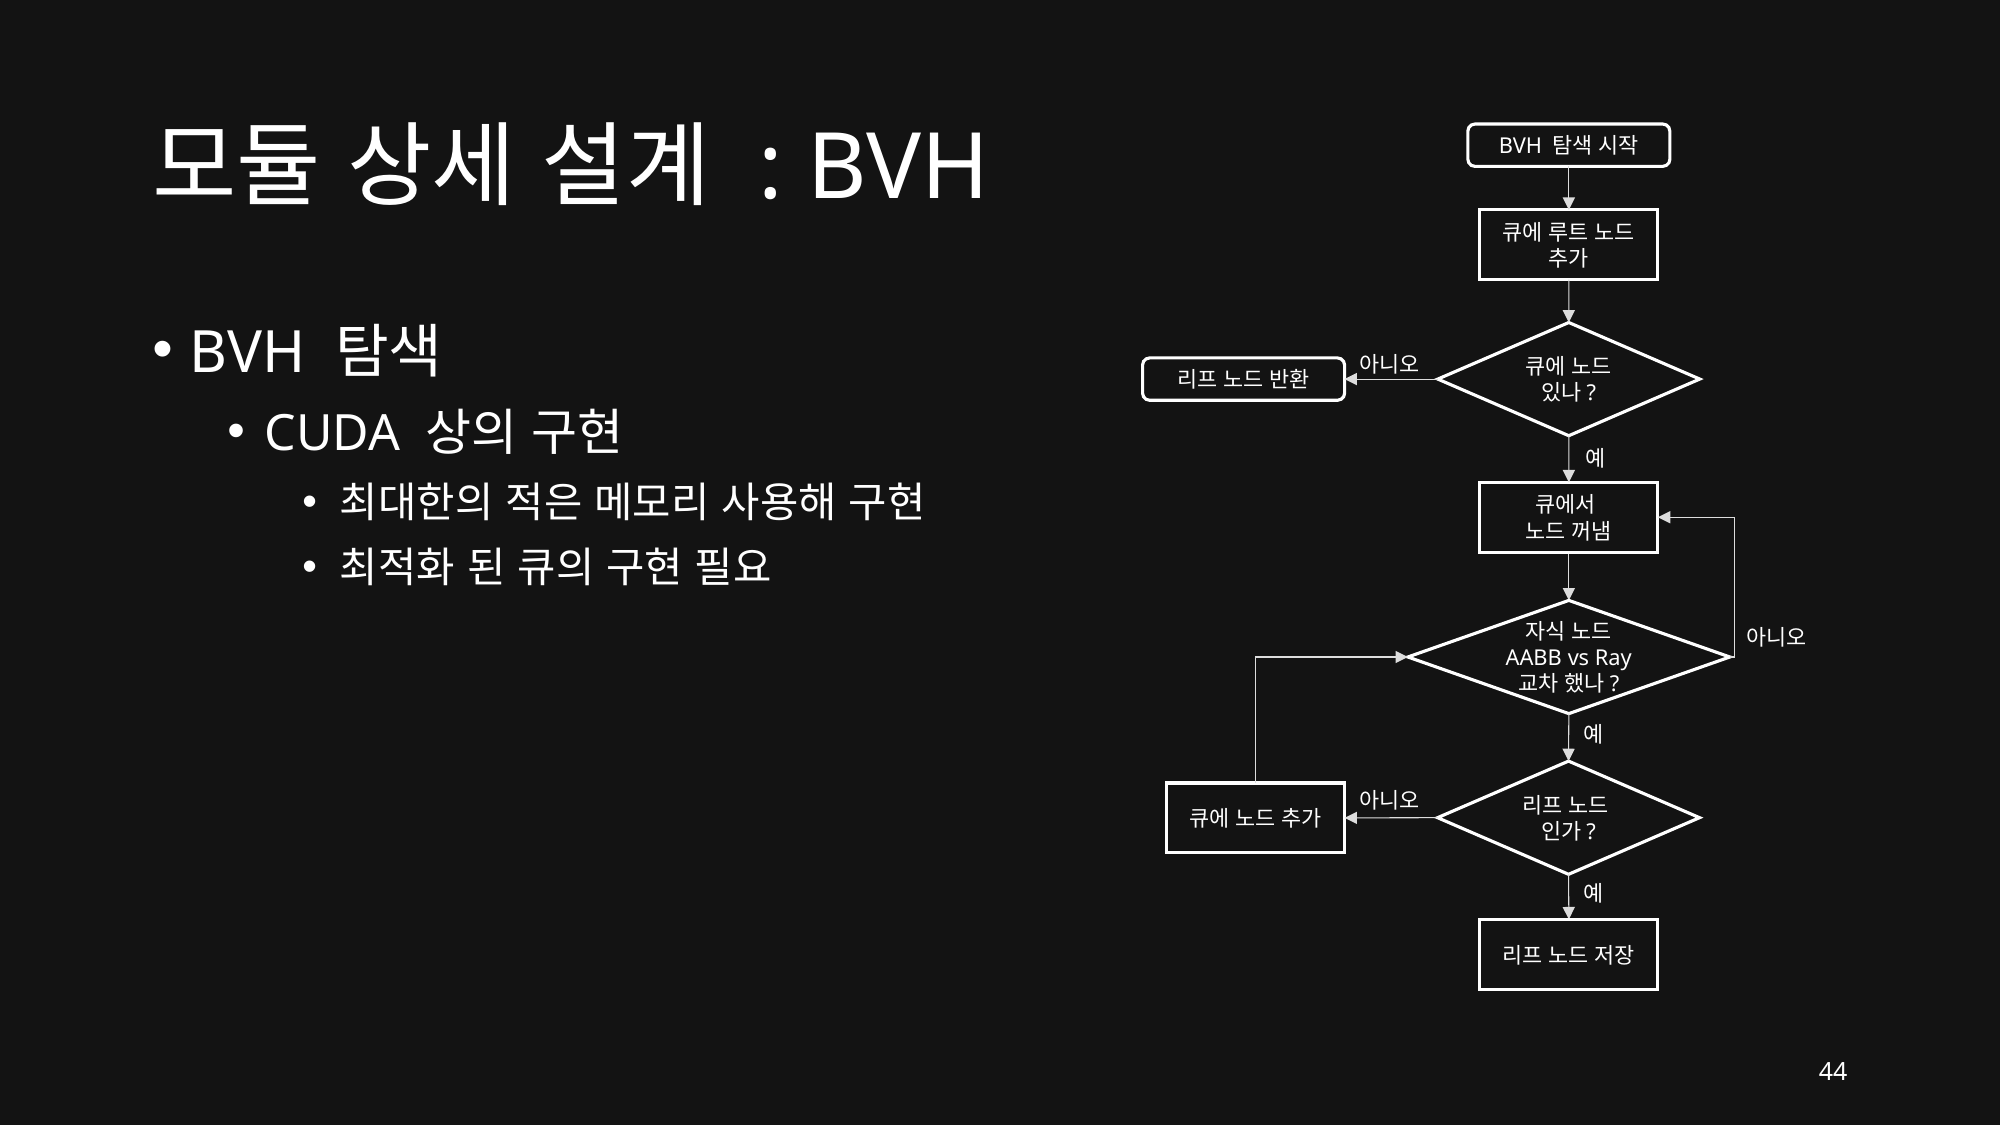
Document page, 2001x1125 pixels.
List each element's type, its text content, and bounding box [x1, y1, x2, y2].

text_box 예 [1571, 437, 1673, 478]
text_box 큐에서 노드 꺼냄 [1479, 481, 1659, 553]
slide_number 44 [1412, 1042, 1863, 1103]
title 모듈 상세 설계 : BVH [137, 59, 1863, 278]
text_box 리프 노드 인가? [1442, 760, 1703, 876]
list BVH 탐색 CUDA 상의 구현 최대한의 적은 메모리 사용해 구현 최적화 된 큐의 구현 필요 [137, 299, 1036, 1014]
text_box 큐에 노드 있나? [1446, 321, 1703, 437]
text_box 리프 노드 반환 [1141, 356, 1346, 402]
text_box 리프 노드 저장 [1479, 918, 1659, 990]
text_box 자식 노드 AABB vs Ray 교차 했나? [1407, 599, 1731, 715]
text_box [1657, 517, 1730, 658]
text_box 예 [1568, 871, 1670, 913]
text_box 아니오 [1344, 779, 1446, 821]
text_box 아니오 [1731, 616, 1833, 658]
text_box 큐에 노드 추가 [1166, 782, 1346, 854]
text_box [1268, 643, 1395, 797]
text_box BVH 탐색 시작 [1466, 122, 1671, 168]
text_box 아니오 [1344, 342, 1446, 384]
text_box 큐에 루트 노드 추가 [1479, 209, 1659, 281]
text_box 예 [1569, 713, 1670, 755]
